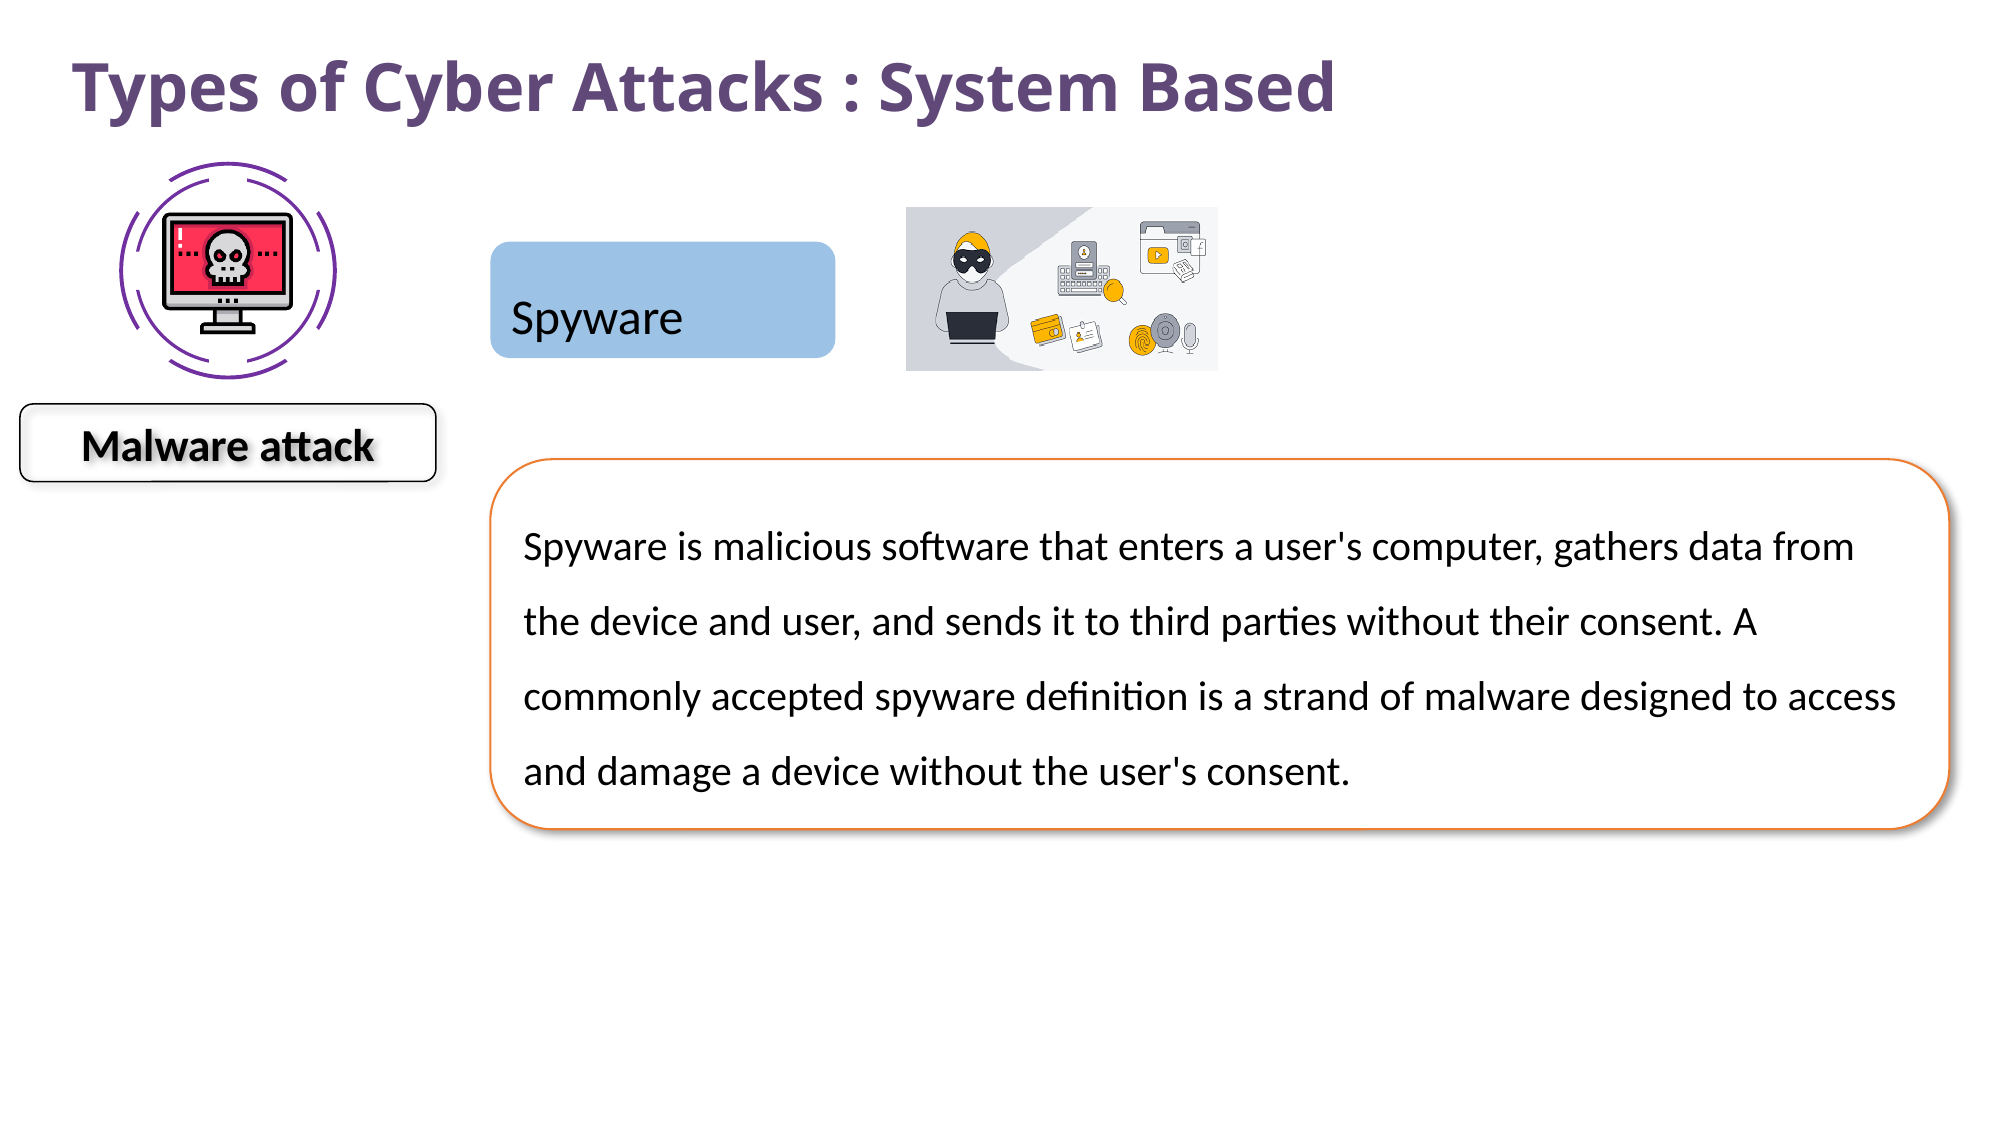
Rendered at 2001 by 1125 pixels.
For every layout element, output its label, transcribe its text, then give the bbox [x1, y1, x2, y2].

text_box Malware attack [19, 403, 436, 482]
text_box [112, 155, 343, 386]
text_box Spyware is malicious software that enters a user's computer, gathers data from the device and user, and sends it to third parties without their consent. A commonly accepted spyware definition is a strand of malware designed to access and damage a device without the user's consent. [490, 459, 1950, 830]
picture [161, 207, 293, 339]
text_box Types of Cyber Attacks : System Based [71, 22, 1492, 149]
picture [906, 207, 1218, 371]
text_box Spyware [490, 241, 836, 359]
